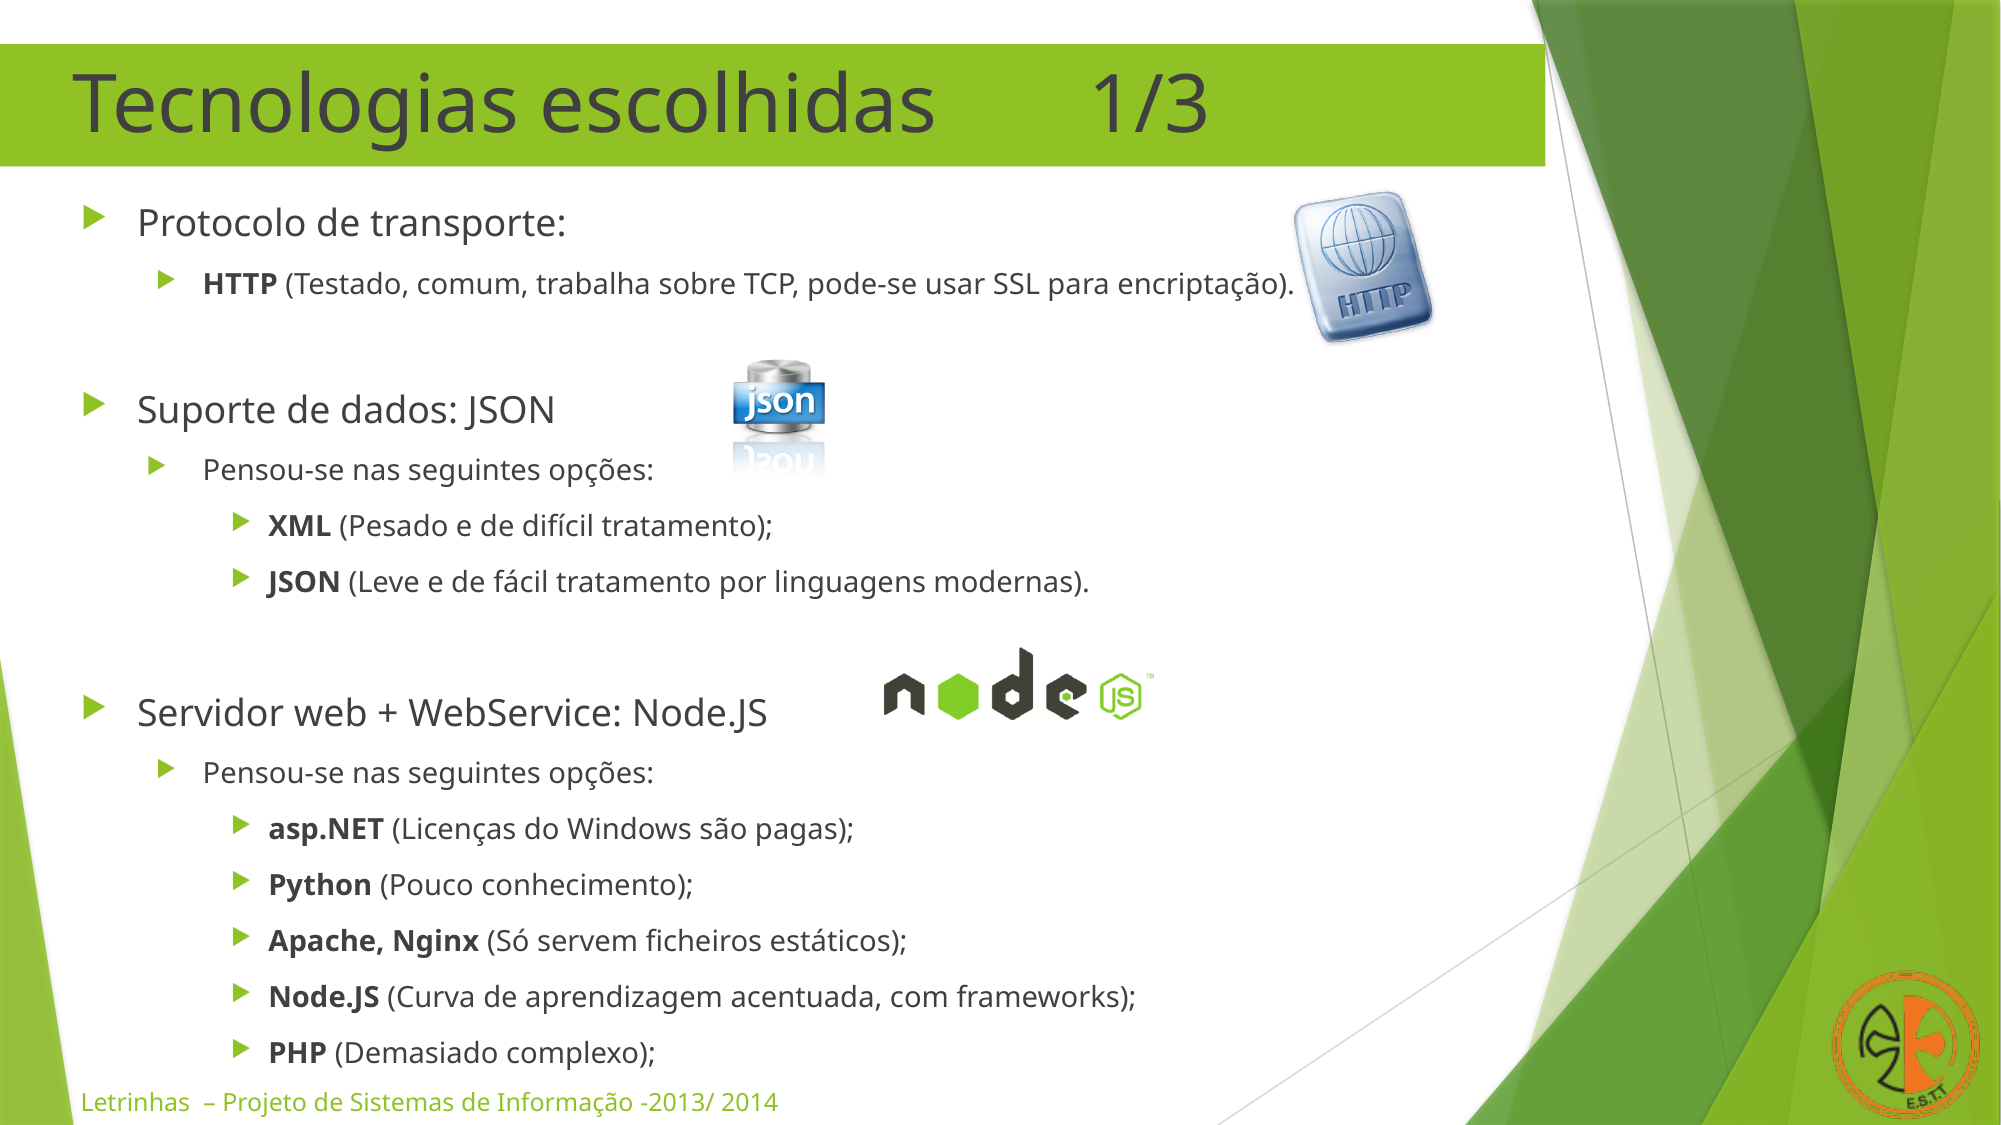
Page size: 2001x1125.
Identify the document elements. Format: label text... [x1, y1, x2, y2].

picture [1282, 187, 1444, 349]
text_box Tecnologias escolhidas 1/3 [0, 44, 1546, 167]
text_box Letrinhas – Projeto de Sistemas de Informação -2013/ 2014 [65, 1105, 1066, 1124]
picture [719, 333, 839, 494]
picture [1811, 967, 2000, 1125]
list Protocolo de transporte: HTTP (Testado, comum, trabalha sobre TCP, pode-se usar SSL para encriptação). Suporte de dados: JSON Pensou-se nas seguintes opções: XML (Pesado e de difícil tratamento); JSON (Leve e de fácil tratamento por linguagens modernas). Servidor web + WebService: Node.JS Pensou-se nas seguintes opções: asp.NET (Licenças do Windows são pagas); Python (Pouco conhecimento); Apache, Nginx (Só servem ficheiros estáticos); Node.JS (Curva de aprendizagem acentuada, com frameworks); PHP (Demasiado complexo); [65, 191, 1475, 1105]
picture [875, 612, 1158, 755]
